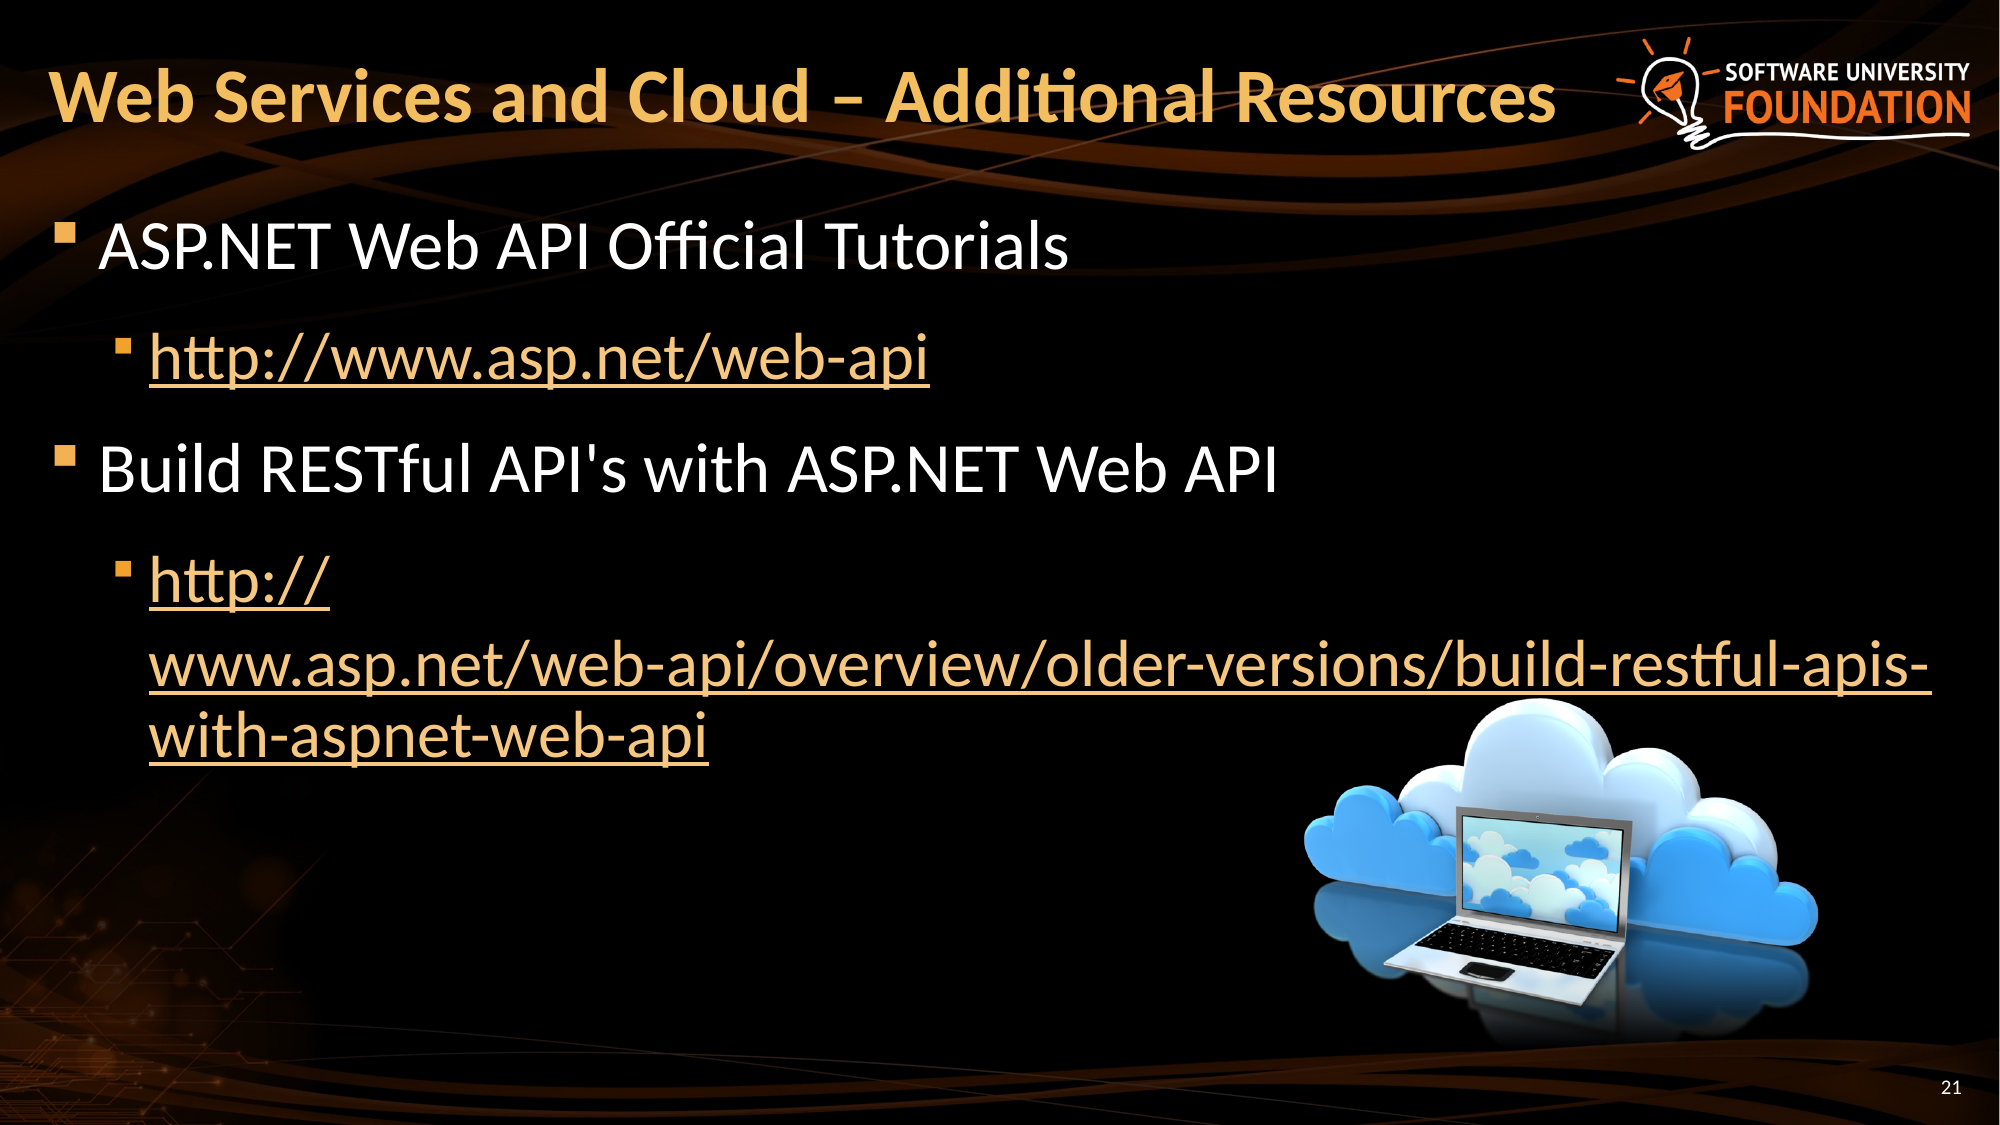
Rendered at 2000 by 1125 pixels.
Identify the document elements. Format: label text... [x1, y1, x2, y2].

list ASP.NET Web API Official Tutorials http://www.asp.net/web-api Build RESTful API's with ASP.NET Web API http://www.asp.net/web-api/overview/older-versions/build-restful-apis-with-aspnet-web-api [31, 188, 1968, 1103]
picture [0, 0, 2000, 1125]
title Web Services and Cloud – Additional Resources [30, 6, 1602, 189]
